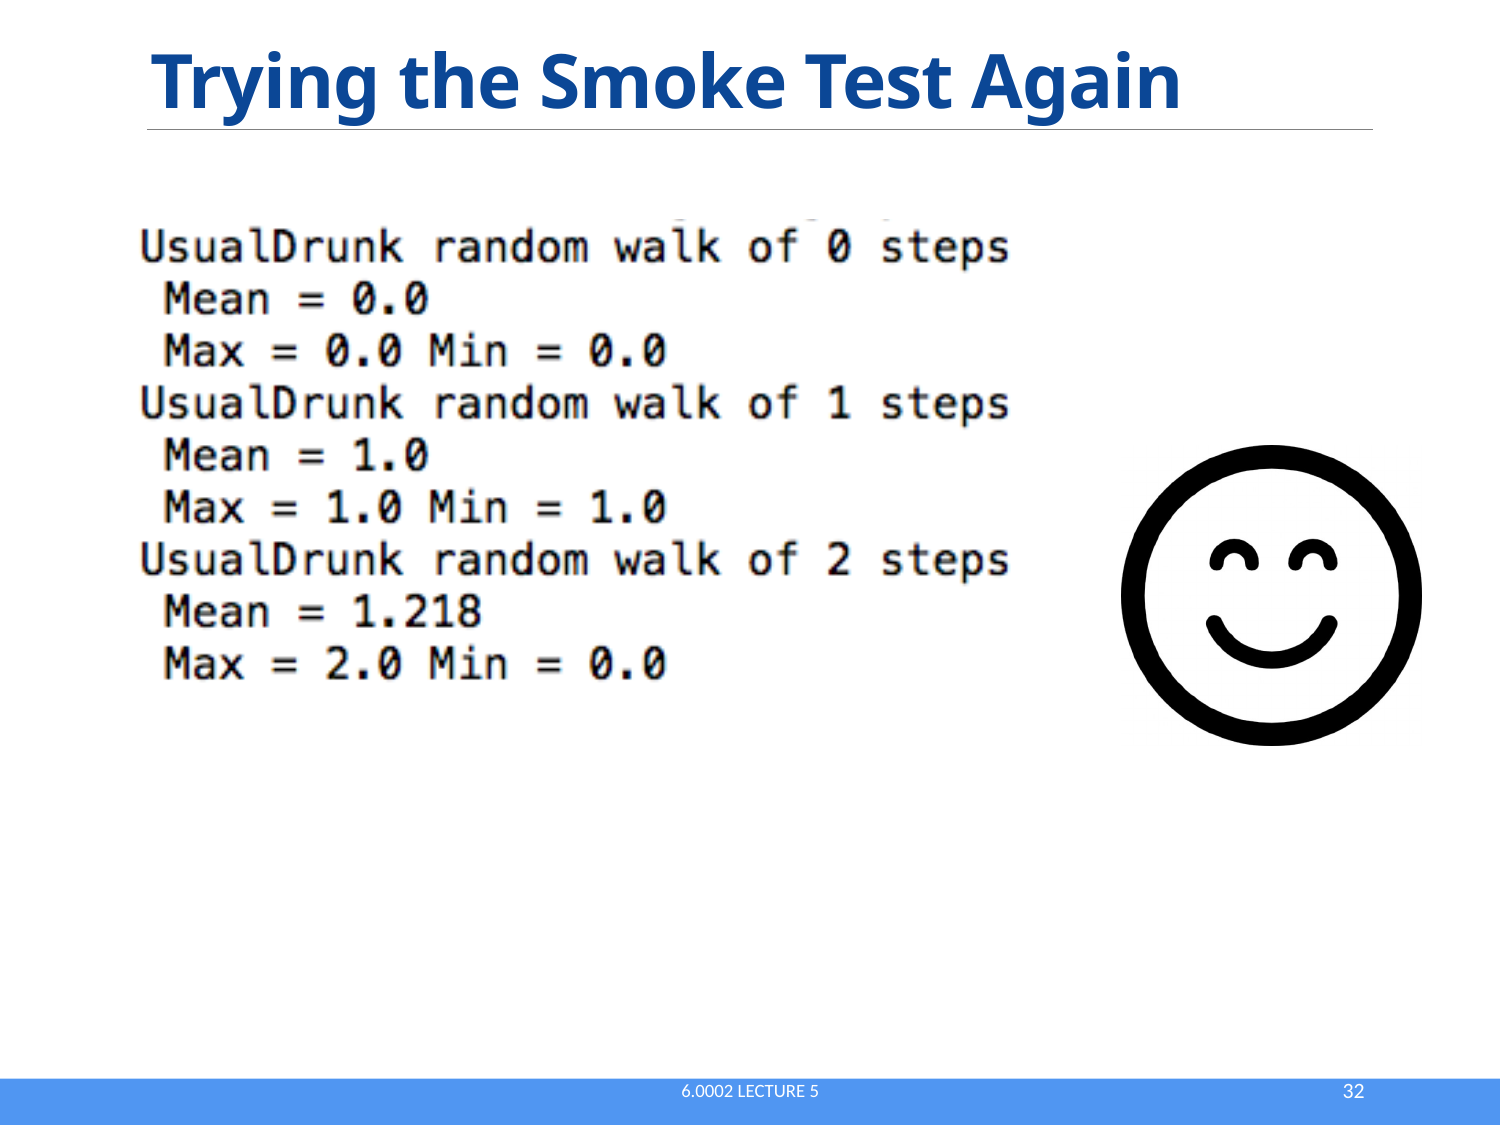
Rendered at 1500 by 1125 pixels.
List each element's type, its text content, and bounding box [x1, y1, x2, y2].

picture [1120, 444, 1422, 746]
slide_number 32 [1218, 1059, 1380, 1120]
picture [134, 218, 1030, 703]
title Trying the Smoke Test Again [135, 18, 1373, 132]
footer 6.0002 Lecture 5 [453, 1059, 1047, 1120]
